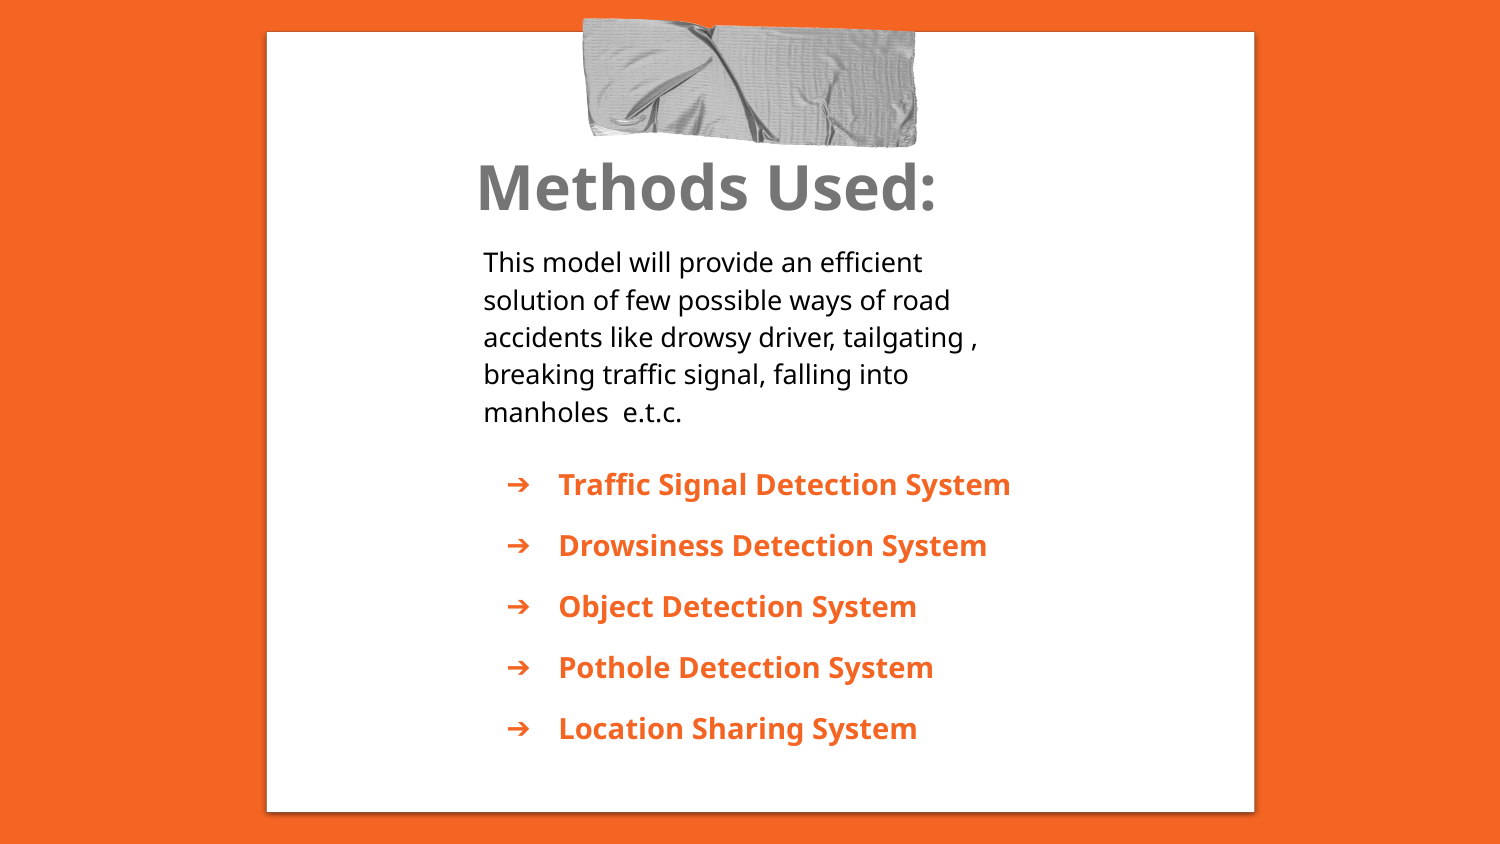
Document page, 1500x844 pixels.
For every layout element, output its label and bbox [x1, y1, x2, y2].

picture [227, 0, 1295, 844]
